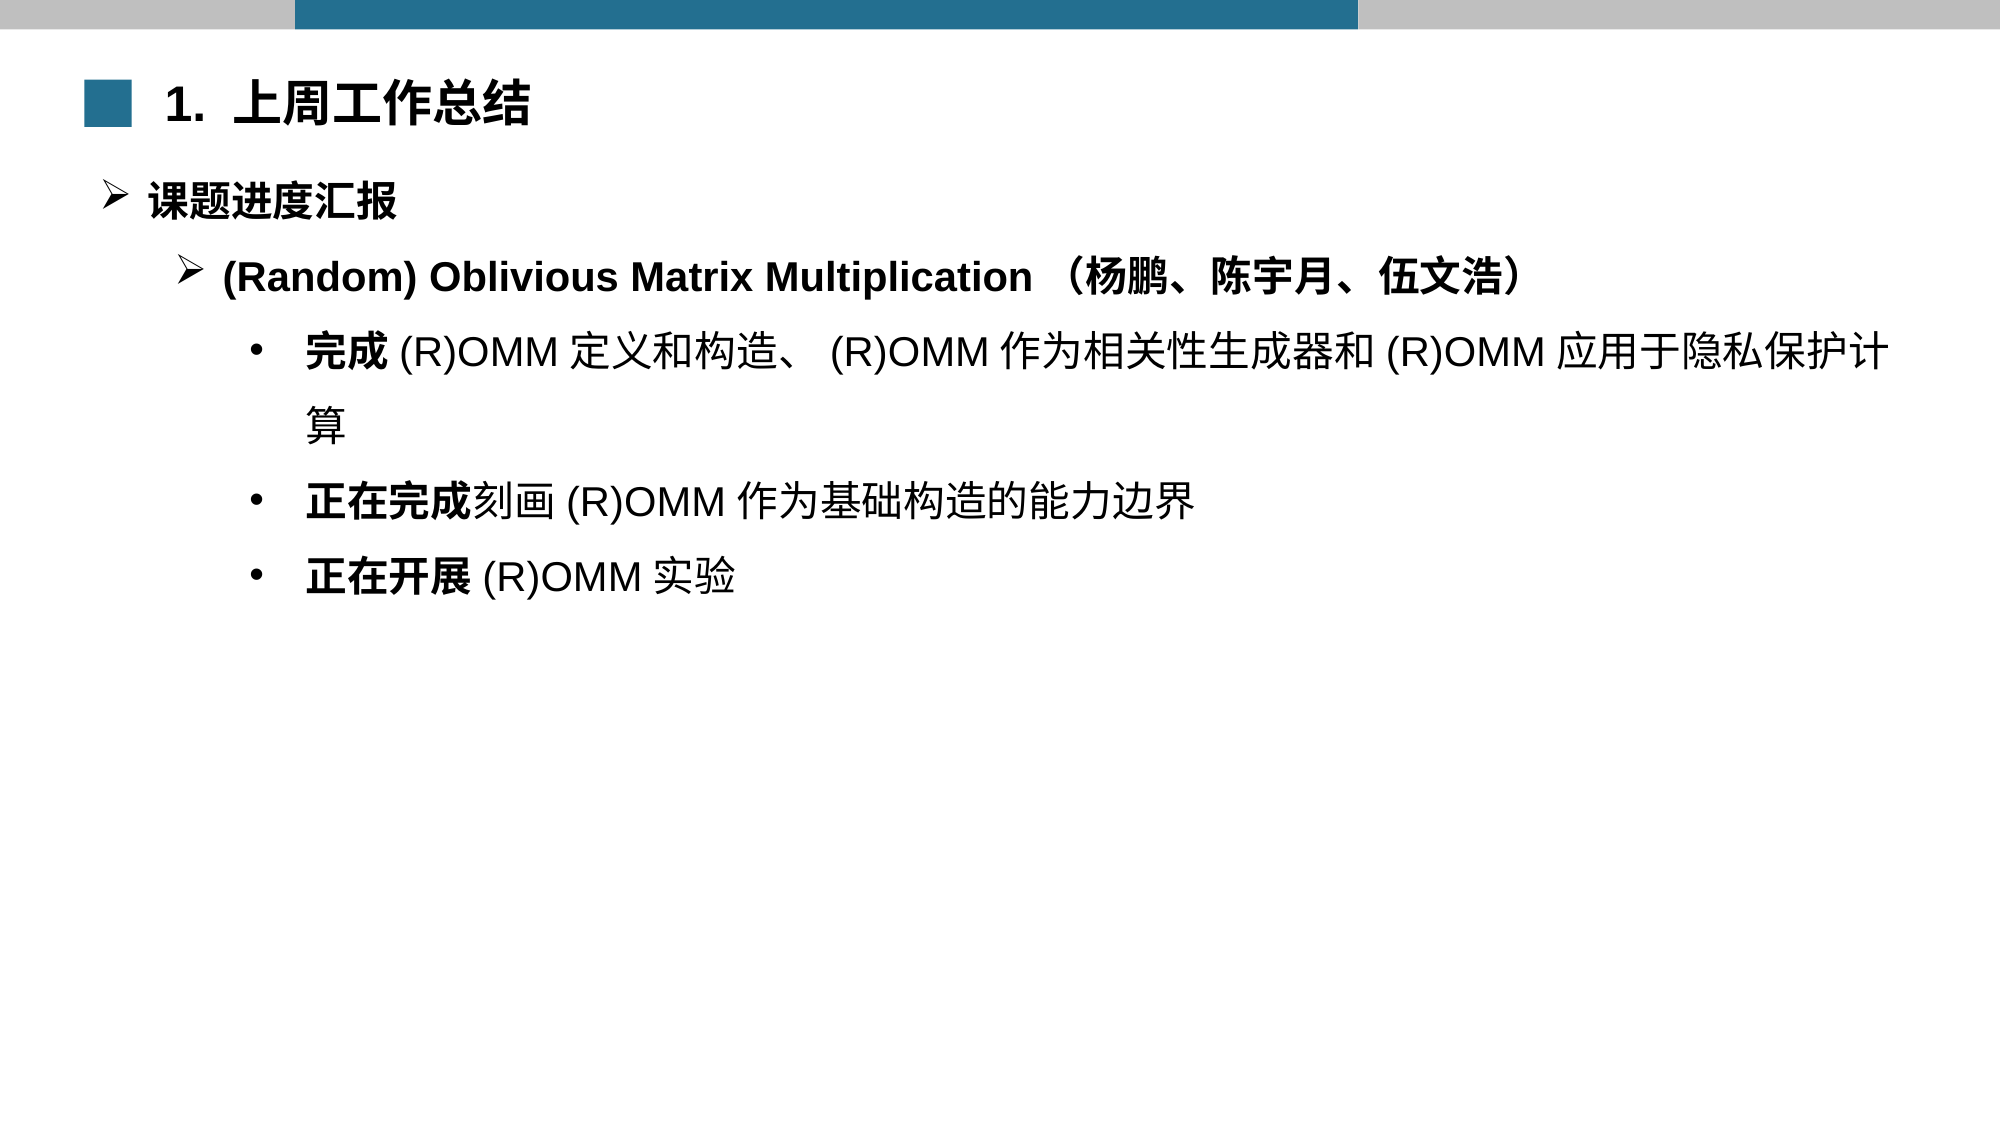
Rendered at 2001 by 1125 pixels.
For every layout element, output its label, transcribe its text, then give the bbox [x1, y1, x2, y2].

text_box 课题进度汇报 (Random) Oblivious Matrix Multiplication（杨鹏、陈宇月、伍文浩） 完成(R)OMM定义和构造、(R)OMM作为相关性生成器和(R)OMM应用于隐私保护计算 正在完成刻画(R)OMM作为基础构造的能力边界 正在开展(R)OMM实验 [84, 142, 1937, 607]
text_box 1. 上周工作总结 [149, 64, 547, 139]
